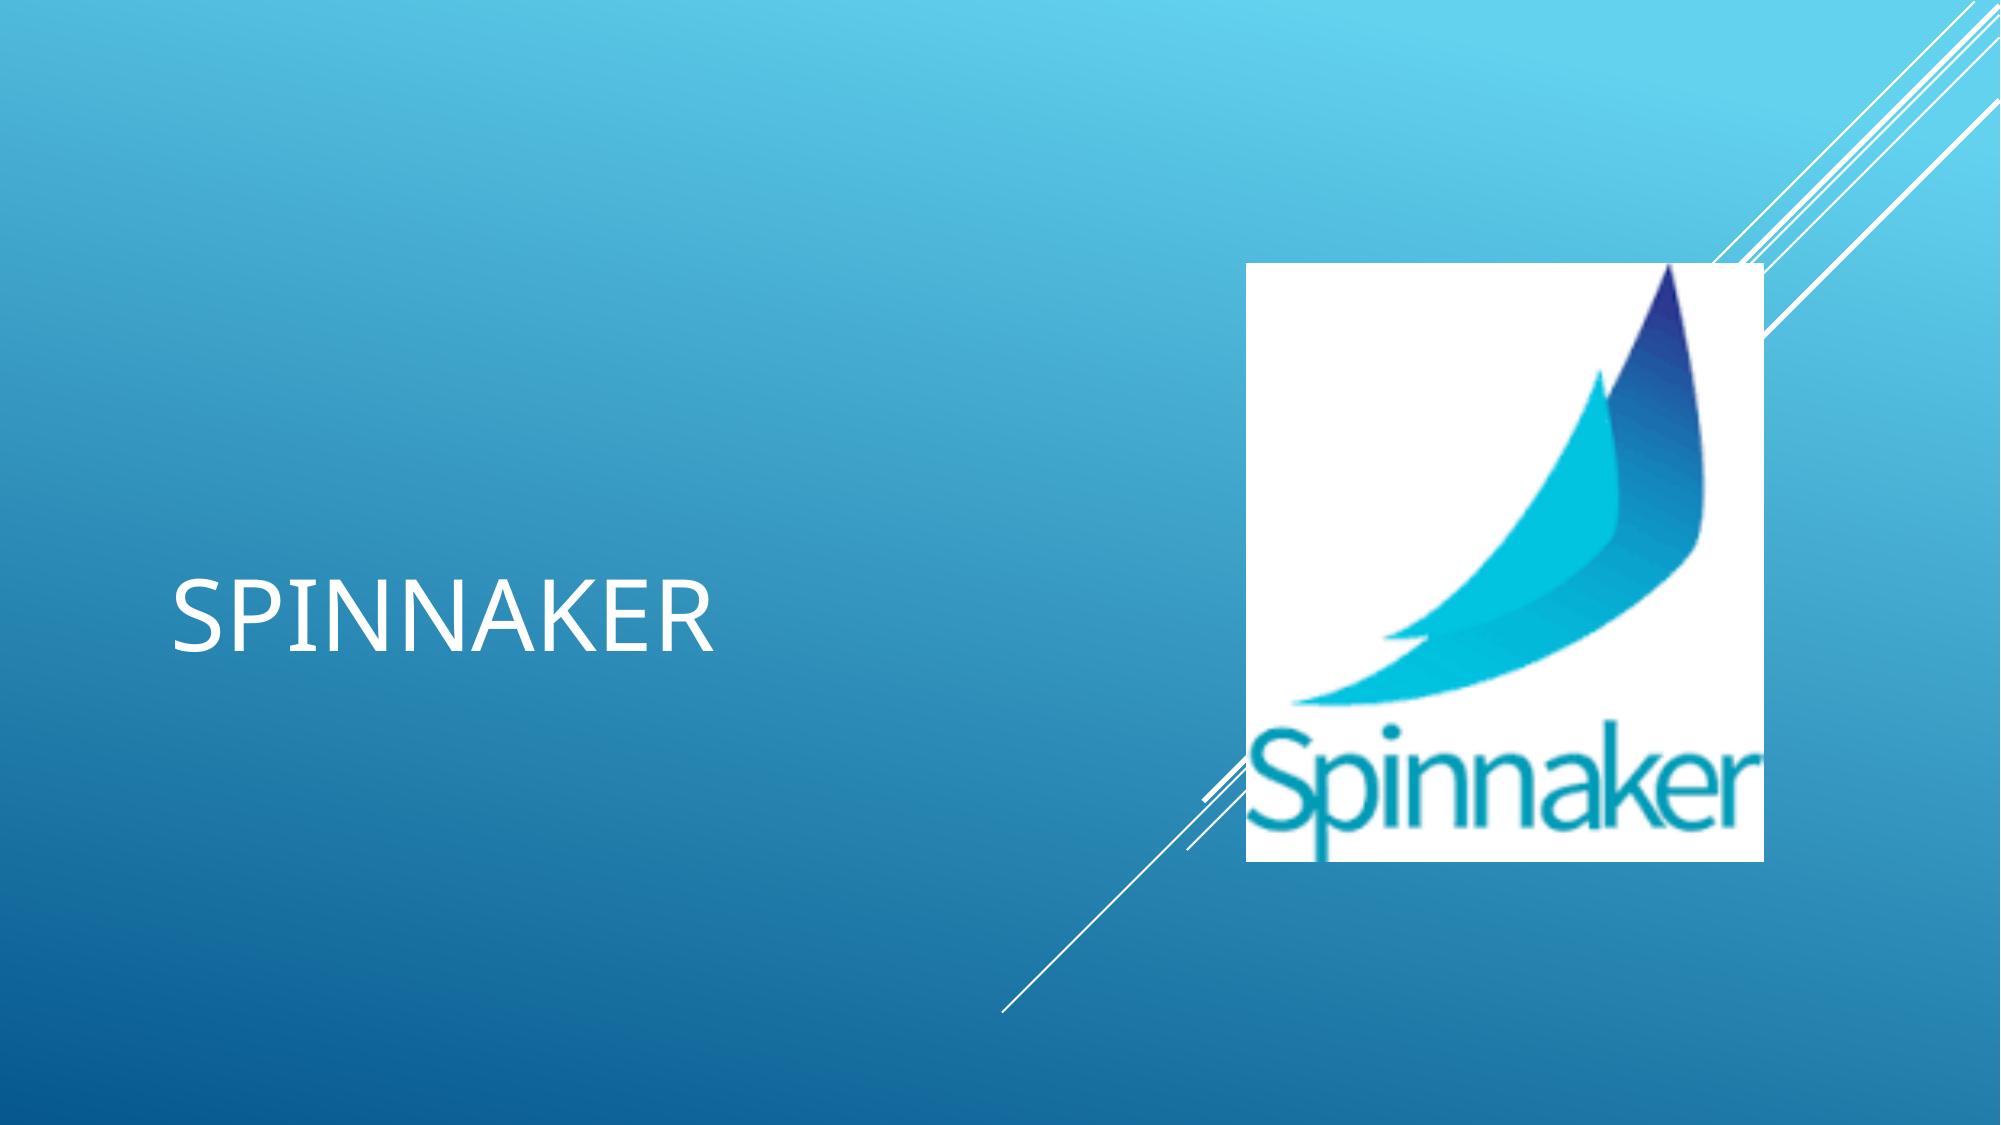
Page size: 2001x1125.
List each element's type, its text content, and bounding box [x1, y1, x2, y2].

title SPINNAKER [155, 191, 1469, 679]
picture [1246, 263, 1764, 862]
